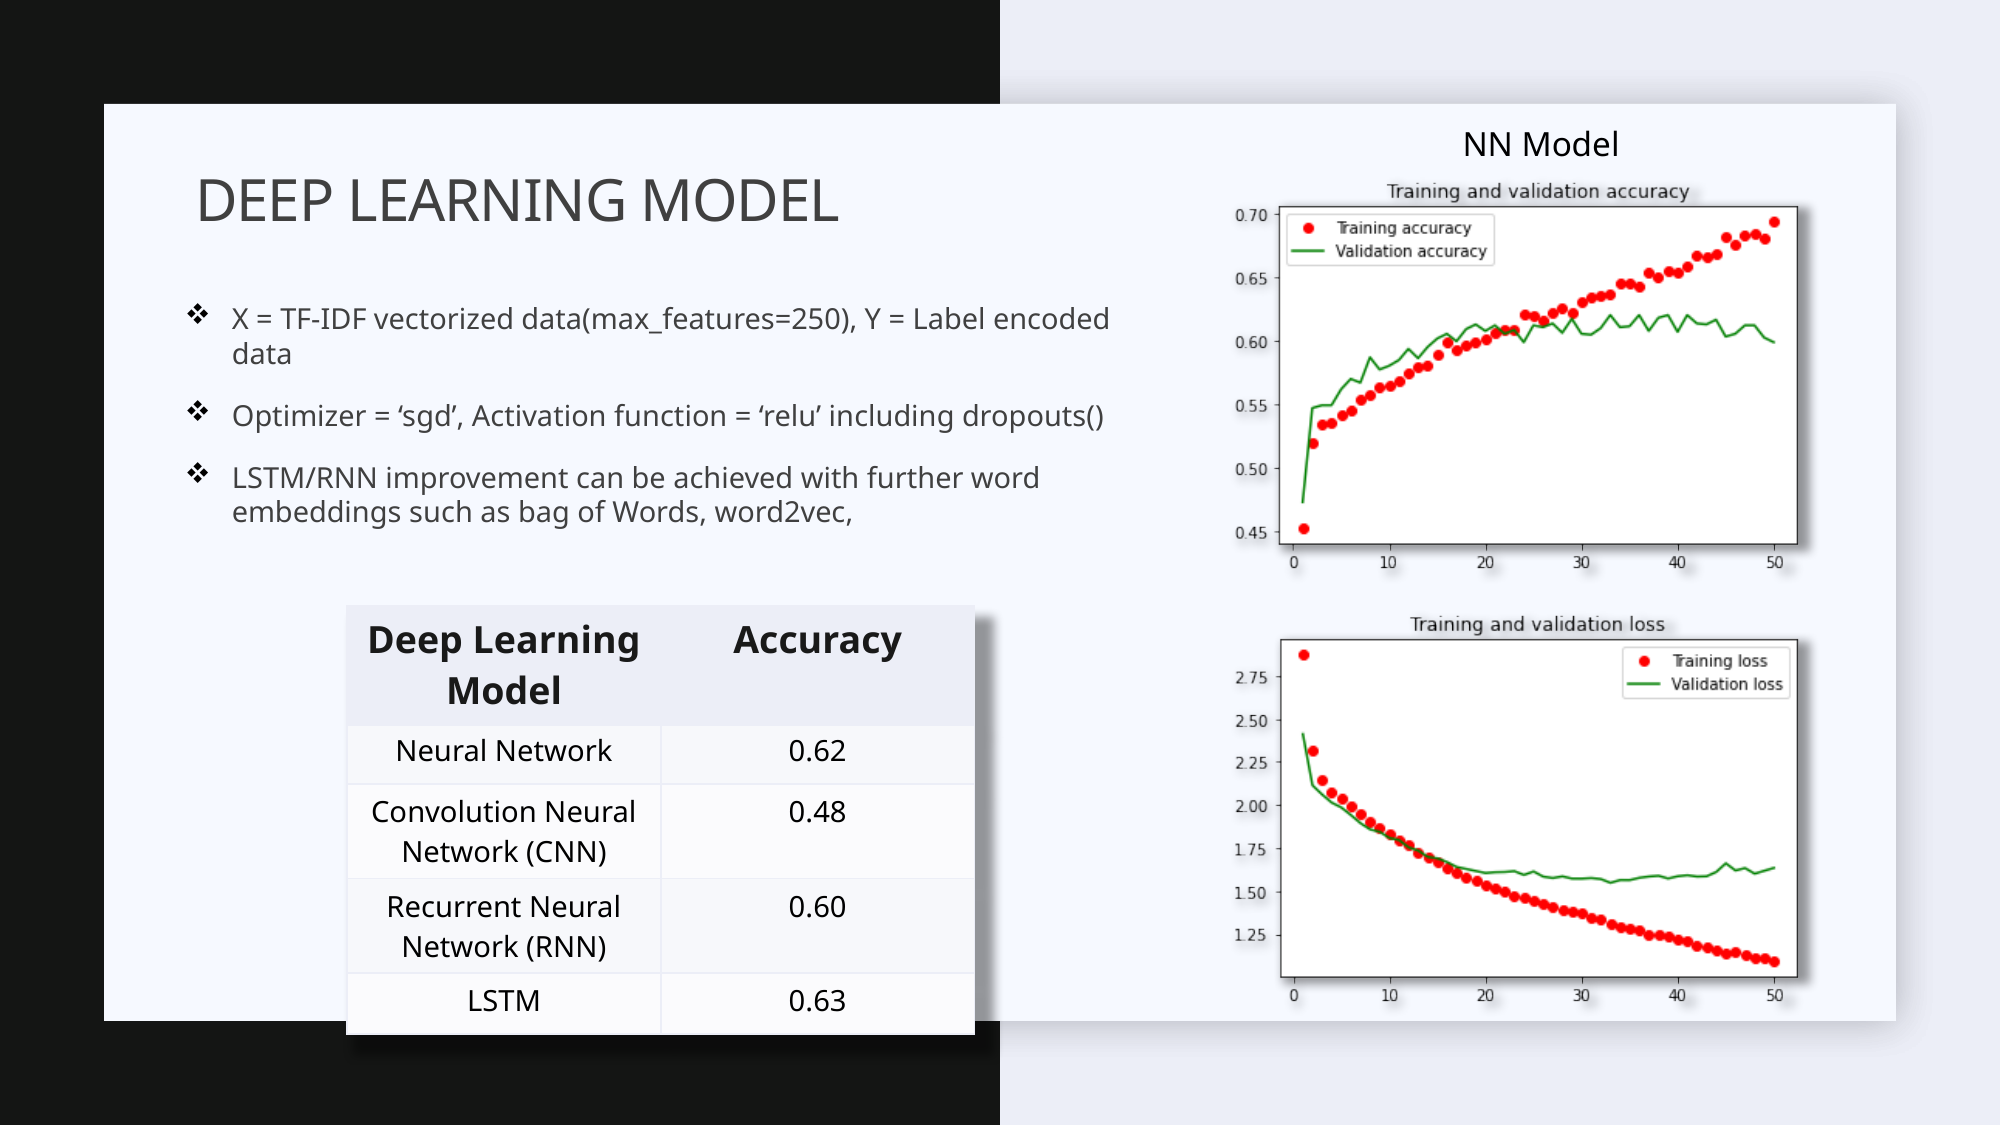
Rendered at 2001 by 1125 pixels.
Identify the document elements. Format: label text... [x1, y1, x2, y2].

table_cell 0.60 [662, 879, 974, 972]
table_cell LSTM [348, 974, 660, 1033]
title Deep Learning model [180, 154, 860, 251]
text_box NN Model [1346, 115, 1721, 168]
table_cell Convolution Neural Network (CNN) [348, 785, 660, 878]
table_cell Recurrent Neural Network (RNN) [348, 879, 660, 972]
table_cell Neural Network [348, 726, 660, 783]
table_header Accuracy [662, 607, 974, 720]
picture [1223, 171, 1809, 581]
table_cell 0.62 [662, 726, 974, 783]
picture [1223, 605, 1809, 1015]
text_box X = TF-IDF vectorized data(max_features=250), Y = Label encoded data Optimizer = ‘sgd’, Activation function = ‘relu’ including dropouts() LSTM/RNN improvement can be achieved with further word embeddings such as bag of Words, word2vec, [169, 293, 1152, 541]
table_header Deep Learning Model [348, 607, 660, 720]
table_cell 0.48 [662, 785, 974, 878]
table_cell 0.63 [662, 974, 974, 1033]
